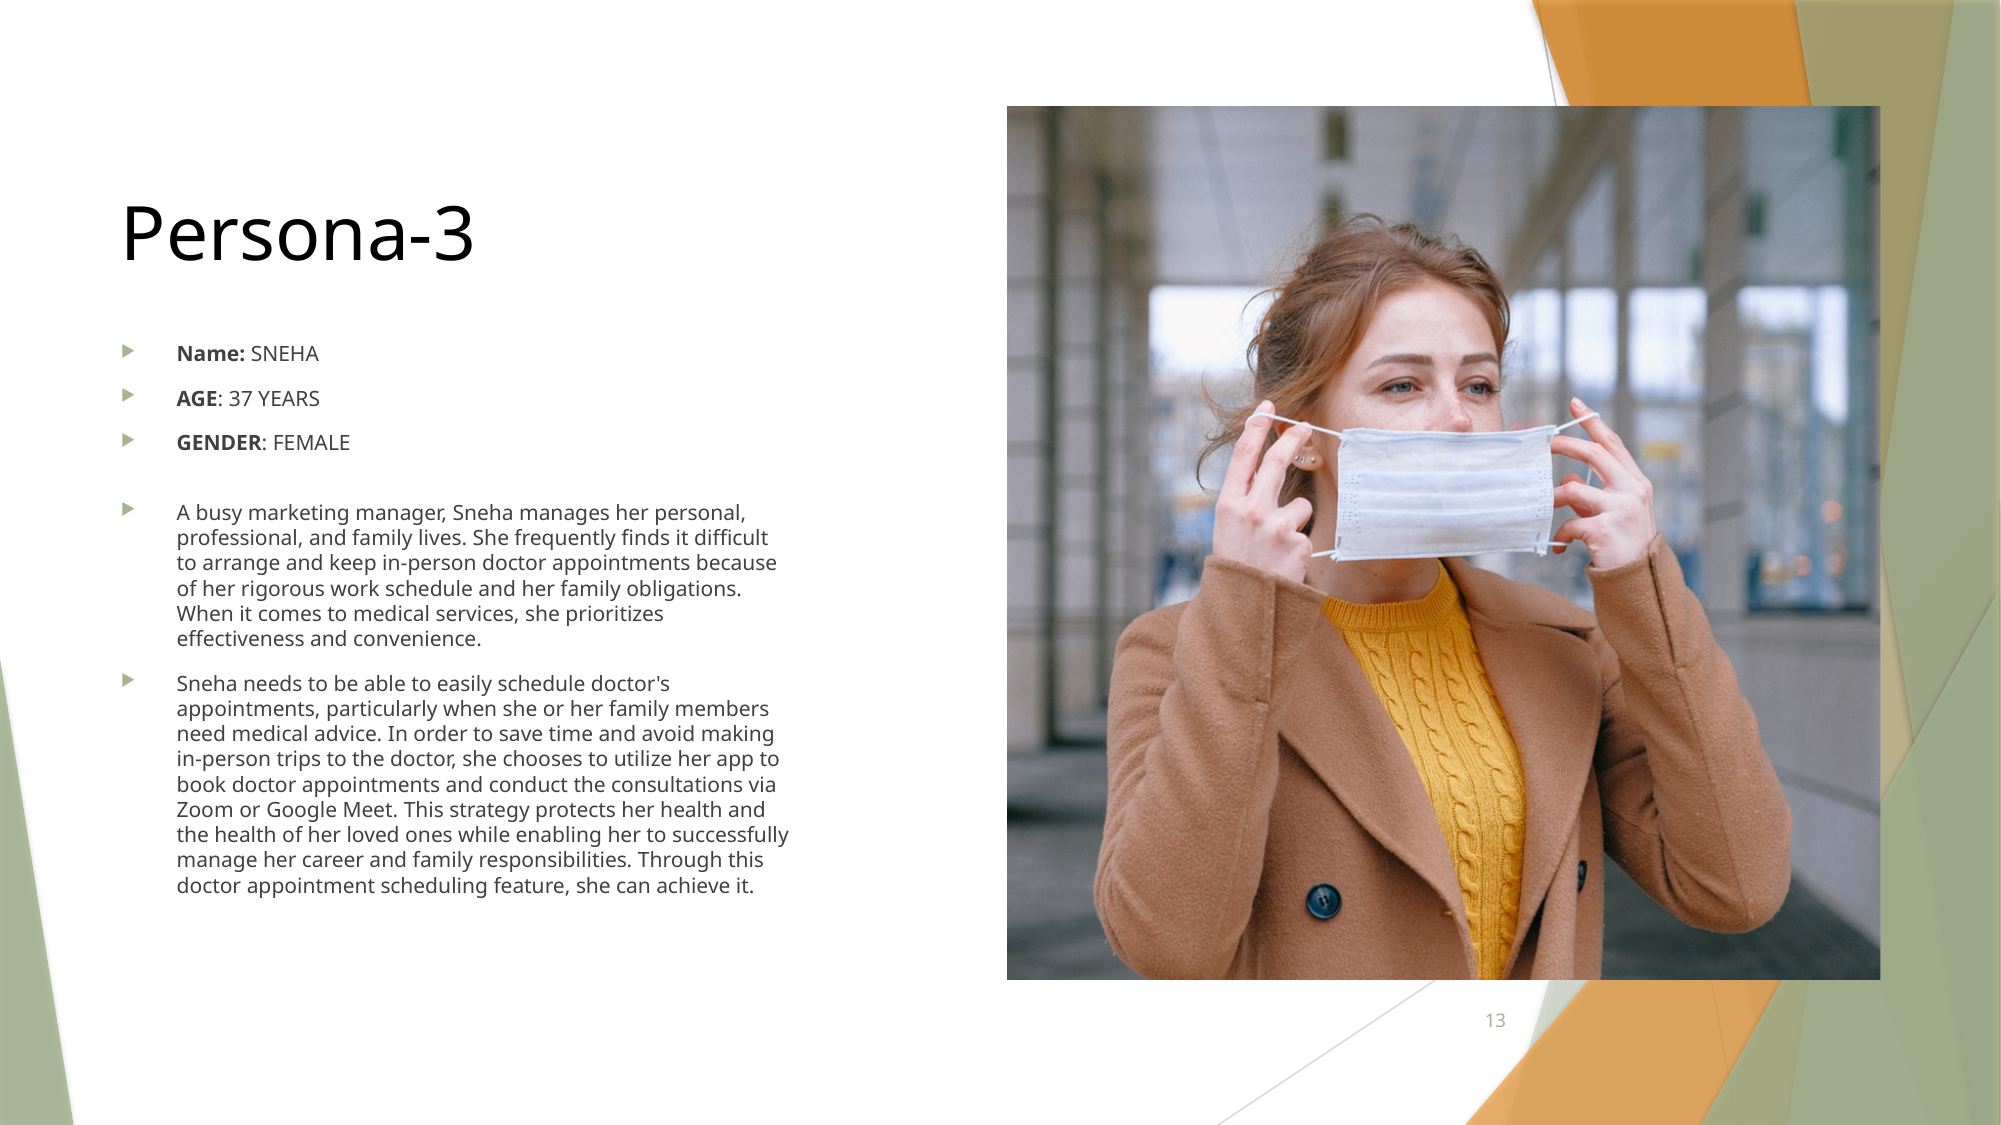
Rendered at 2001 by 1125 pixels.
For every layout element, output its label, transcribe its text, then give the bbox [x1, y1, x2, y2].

title Persona-3 [105, 86, 809, 284]
list Name: SNEHA AGE: 37 YEARS GENDER: FEMALE A busy marketing manager, Sneha manages her personal, professional, and family lives. She frequently finds it difficult to arrange and keep in-person doctor appointments because of her rigorous work schedule and her family obligations. When it comes to medical services, she prioritizes effectiveness and convenience. Sneha needs to be able to easily schedule doctor's appointments, particularly when she or her family members need medical advice. In order to save time and avoid making in-person trips to the doctor, she chooses to utilize her app to book doctor appointments and conduct the consultations via Zoom or Google Meet. This strategy protects her health and the health of her loved ones while enabling her to successfully manage her career and family responsibilities. Through this doctor appointment scheduling feature, she can achieve it. [105, 333, 809, 910]
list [1006, 106, 1882, 981]
slide_number 13 [1409, 991, 1522, 1051]
